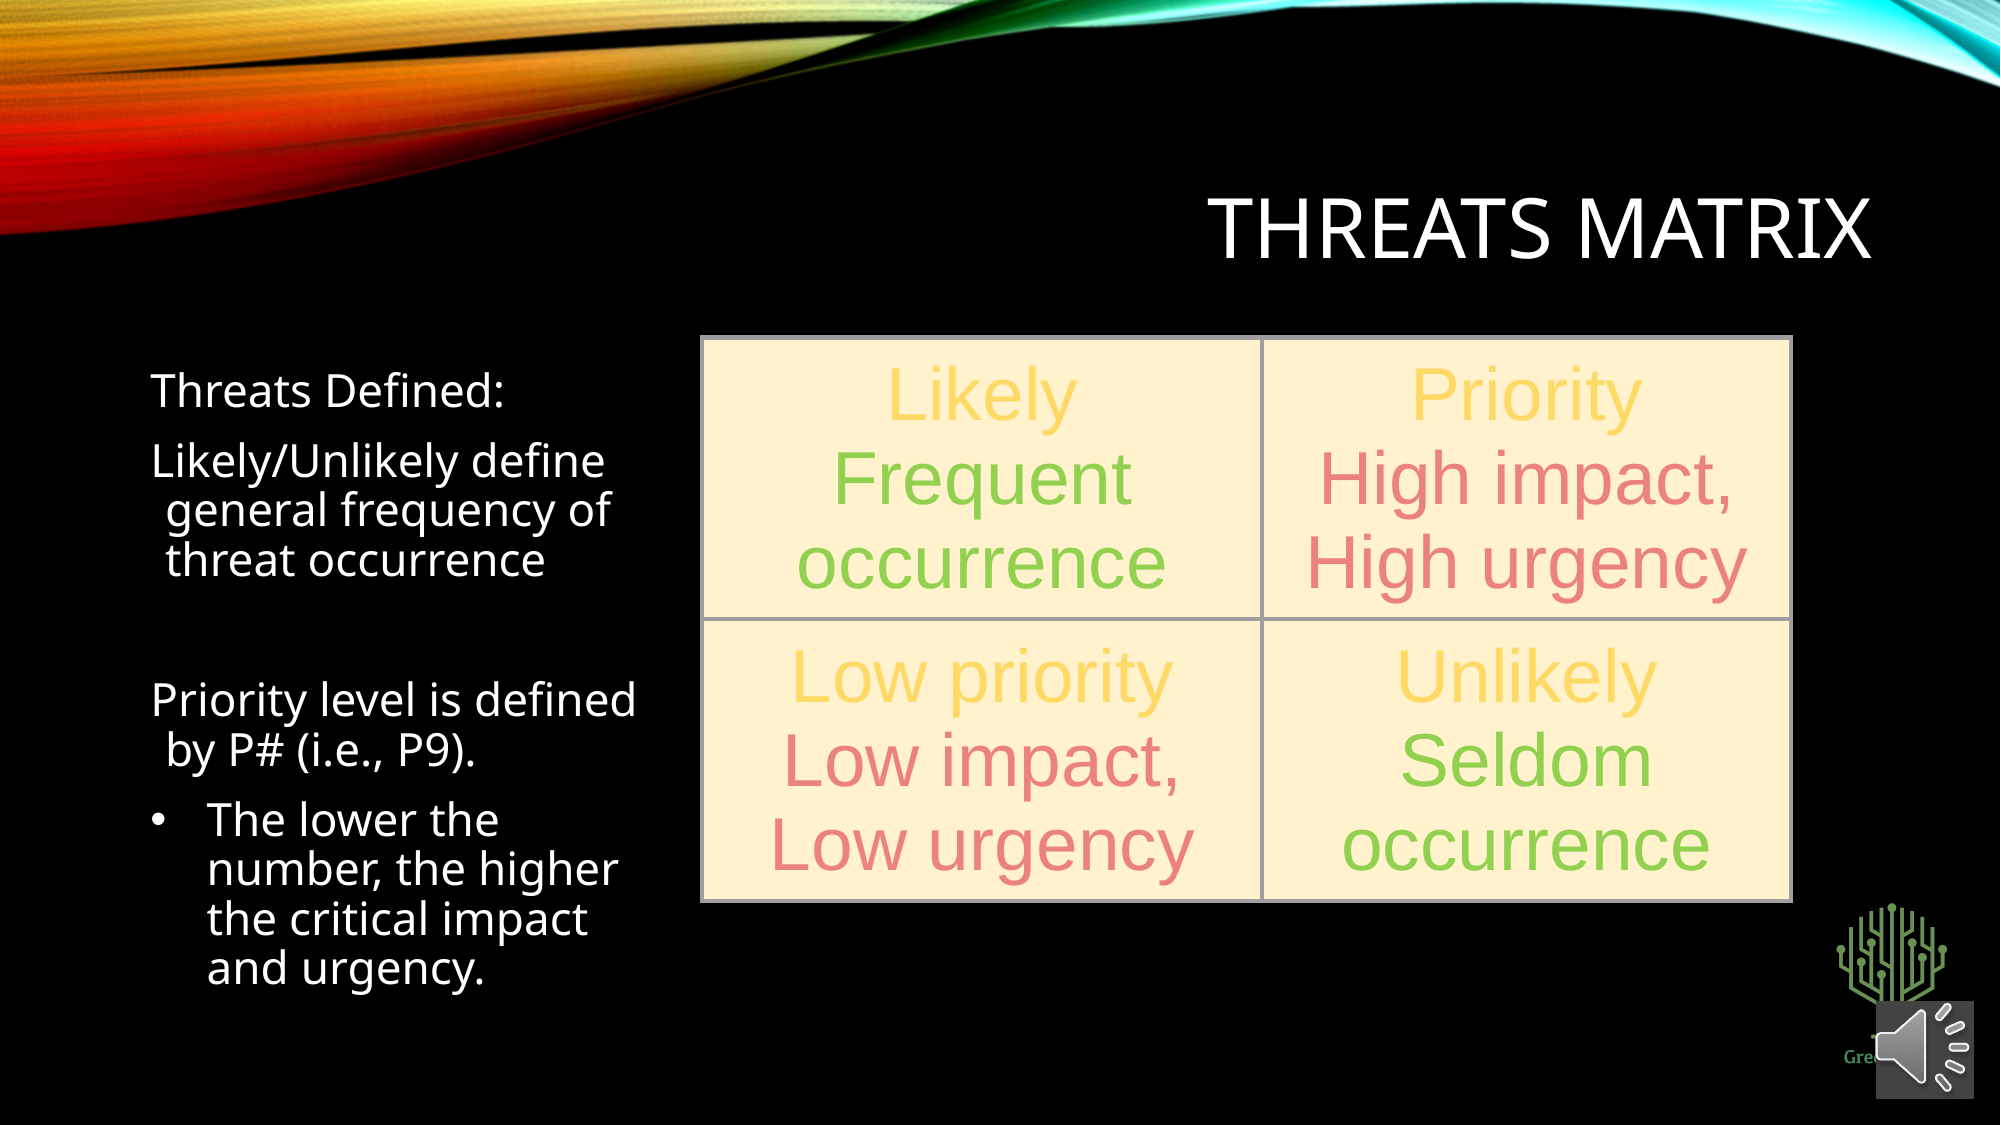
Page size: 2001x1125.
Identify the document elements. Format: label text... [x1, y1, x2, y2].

title THREATS MATRIX [474, 125, 1888, 338]
table_header Priority High impact, High urgency [1264, 340, 1789, 617]
table_header Likely Frequent occurrence [704, 340, 1260, 617]
picture [0, 0, 2000, 237]
picture [1817, 892, 1976, 1101]
table_cell Unlikely Seldom occurrence [1264, 621, 1789, 899]
table_cell Low priority Low impact, Low urgency [704, 621, 1260, 899]
list Threats Defined: Likely/Unlikely define general frequency of threat occurrence Priority level is defined by P# (i.e., P9). The lower the number, the higher the critical impact and urgency. [112, 360, 676, 1021]
